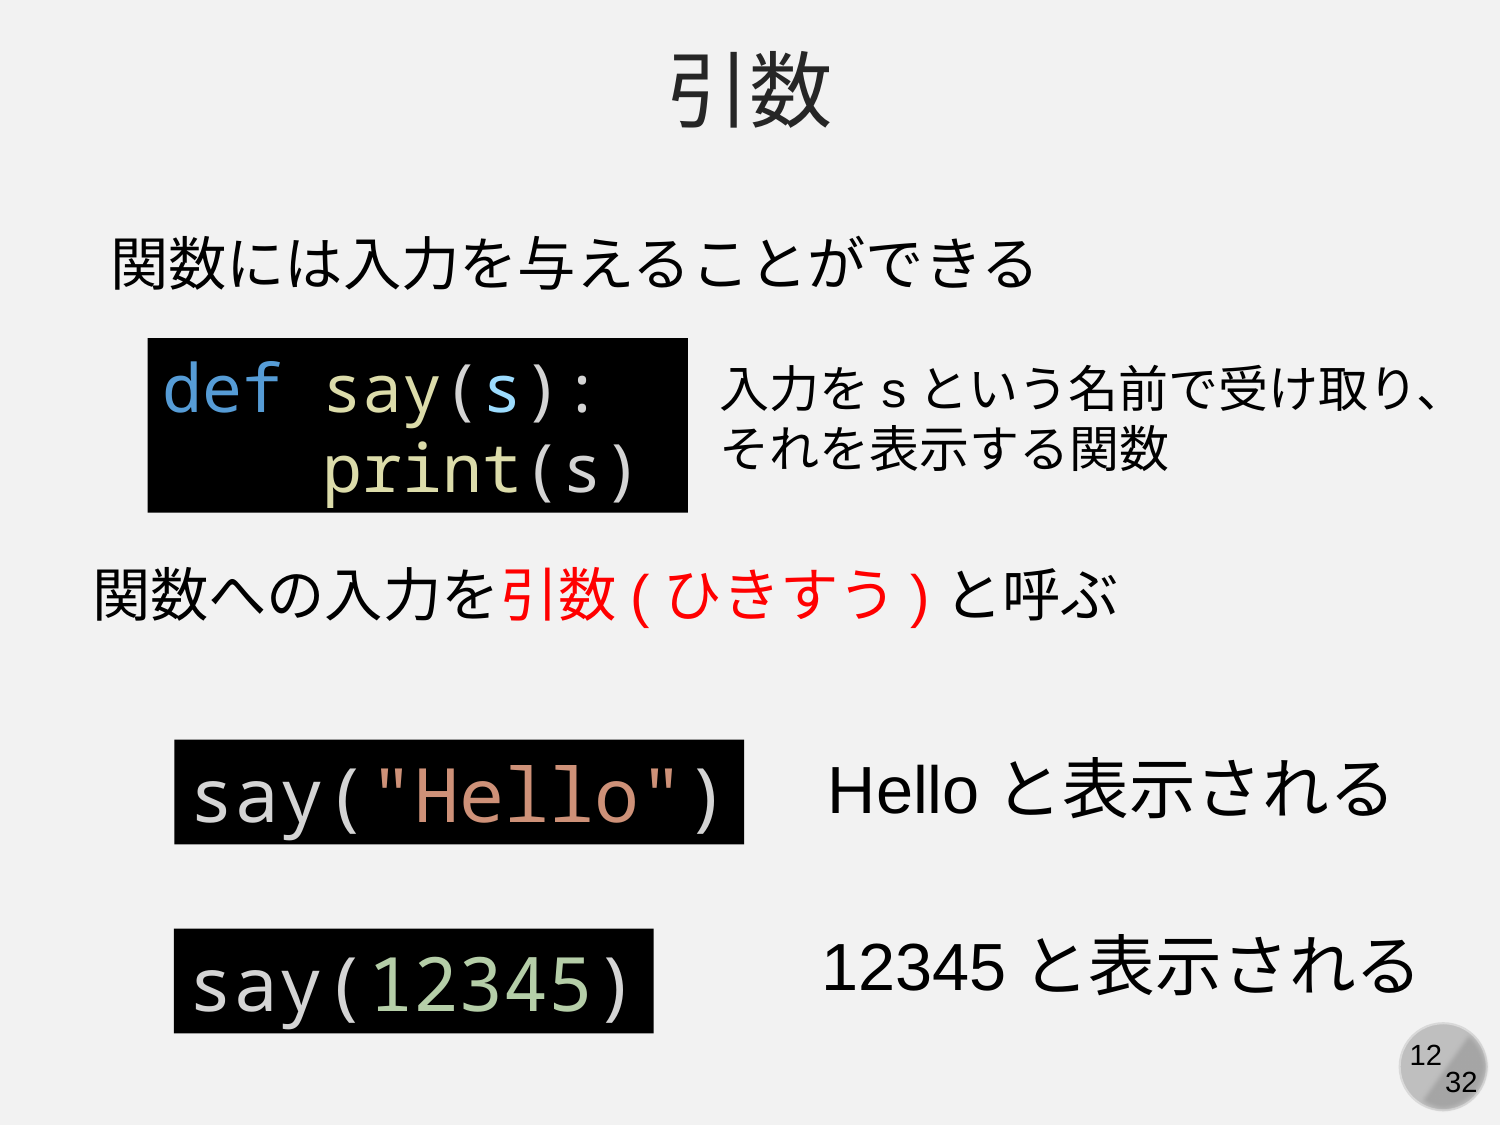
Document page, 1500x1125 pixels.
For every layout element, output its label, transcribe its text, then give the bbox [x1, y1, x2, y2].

text_box 関数への入力を引数(ひきすう)と呼ぶ [77, 550, 1134, 636]
text_box say(12345) [173, 928, 654, 1034]
text_box 入力をsという名前で受け取り、 それを表示する関数 [704, 349, 1481, 485]
text_box Helloと表示される [813, 739, 1411, 835]
text_box say("Hello") [174, 739, 745, 845]
text_box 関数には入力を与えることができる [95, 219, 1055, 305]
text_box 12345と表示される [806, 916, 1438, 1012]
text_box def say(s): print(s) [147, 338, 688, 513]
list 引数 [0, 31, 1500, 155]
